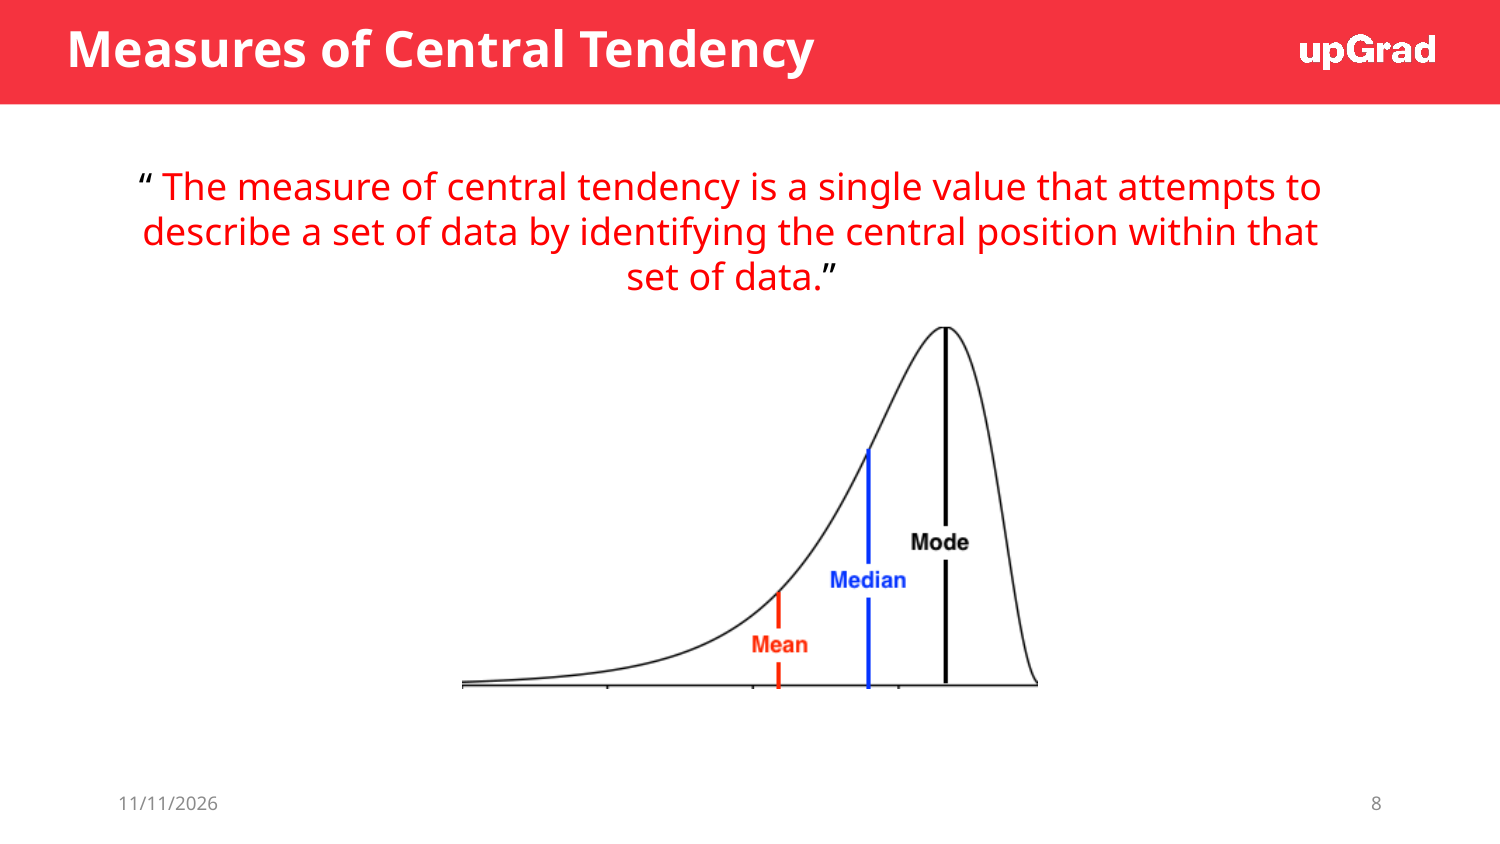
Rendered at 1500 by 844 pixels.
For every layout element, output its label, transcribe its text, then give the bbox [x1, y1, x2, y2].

title Measures of Central Tendency [51, 20, 1286, 83]
picture [1300, 34, 1435, 70]
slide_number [103, 782, 441, 827]
picture [462, 306, 1038, 689]
slide_number 8 [1059, 782, 1397, 827]
text_box “ The measure of central tendency is a single value that attempts to describe a set of data by identifying the central position within that set of data.” [103, 155, 1360, 305]
